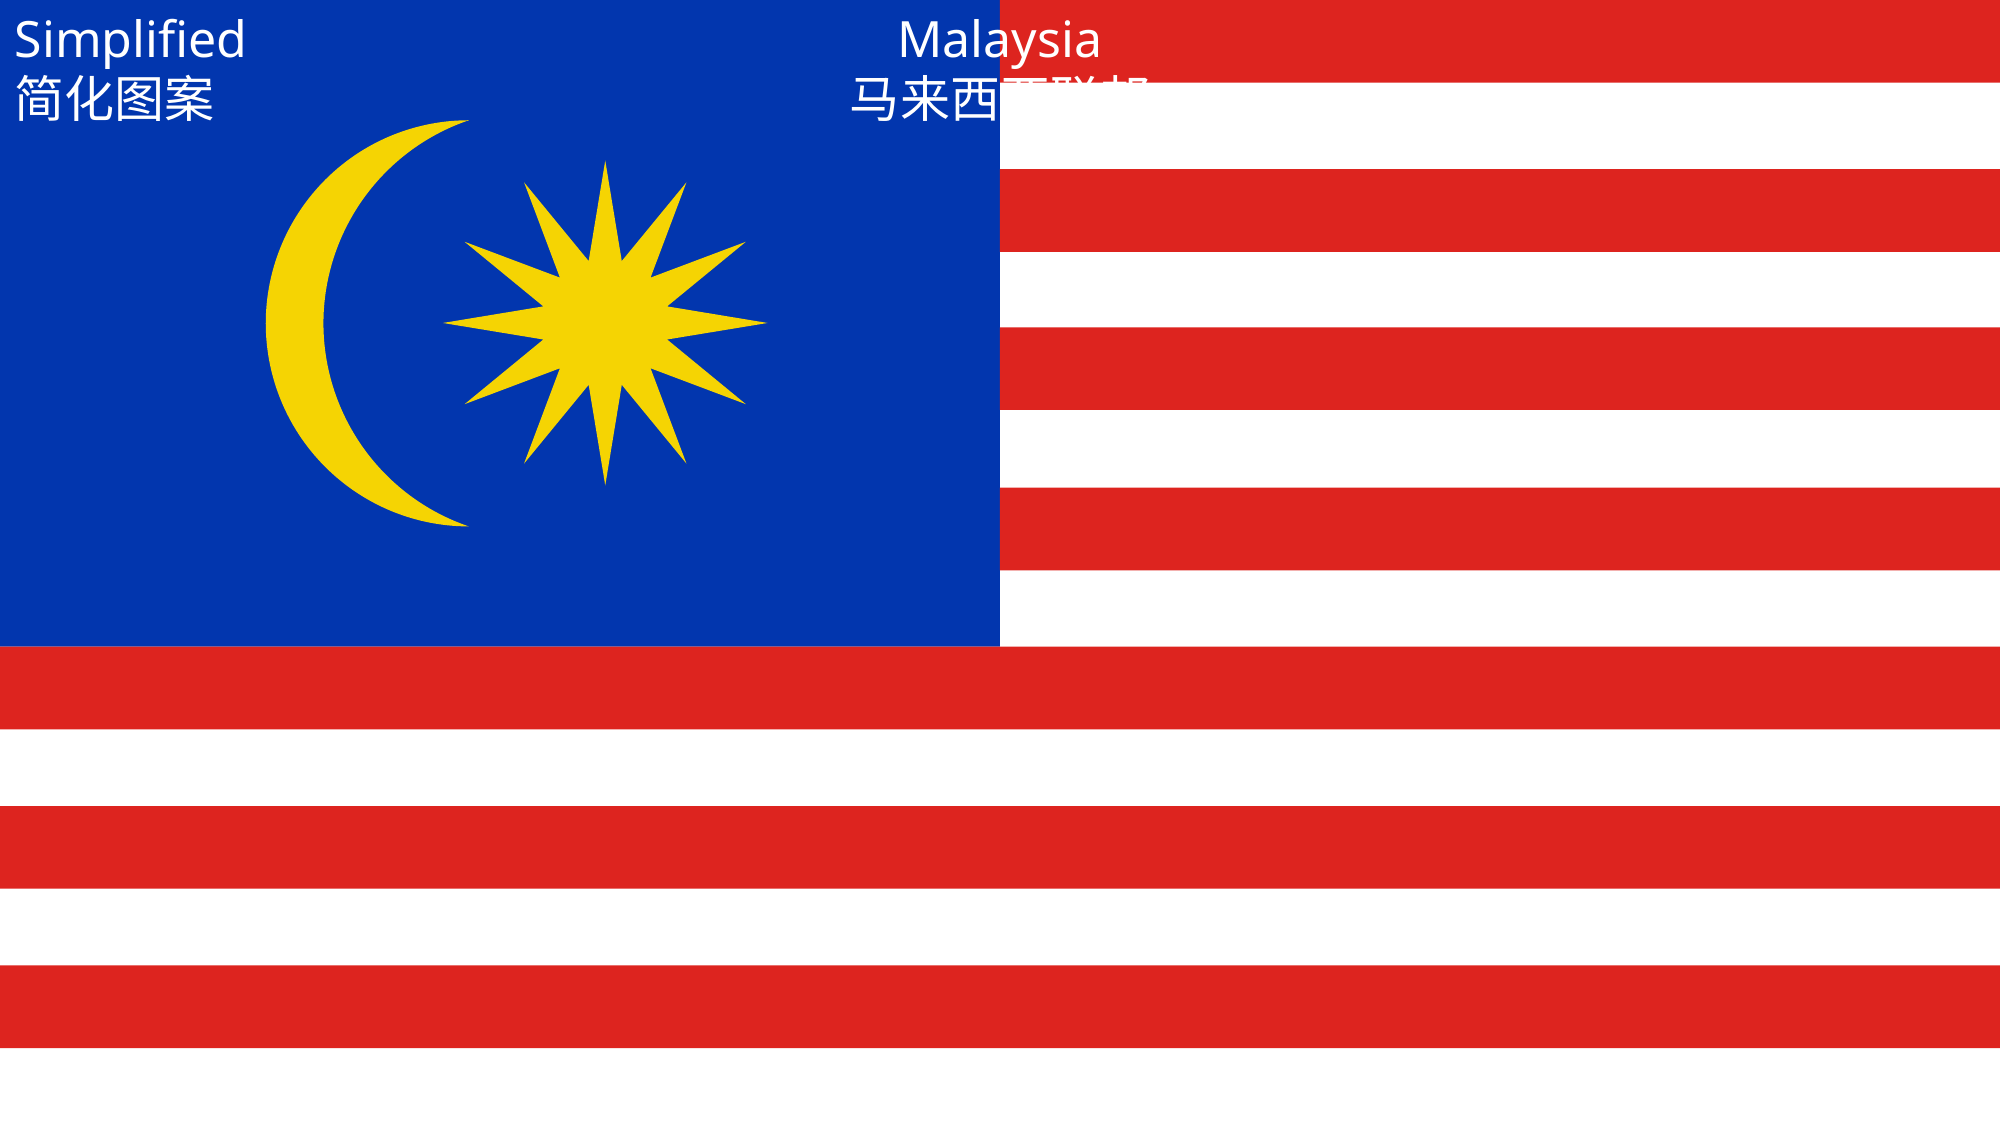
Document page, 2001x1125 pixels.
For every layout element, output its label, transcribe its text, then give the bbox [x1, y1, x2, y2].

text_box [999, 487, 2000, 571]
text_box [442, 160, 768, 486]
text_box [0, 646, 2000, 730]
text_box Malaysia 马来西亚联邦 [296, 0, 1886, 135]
text_box Simplified 简化图案 [0, 0, 296, 135]
text_box [264, 135, 470, 528]
text_box [999, 326, 2000, 411]
text_box [999, 168, 2000, 253]
text_box [0, 964, 2000, 1049]
text_box [0, 805, 2000, 890]
text_box [0, 135, 1001, 646]
text_box [1886, 0, 2000, 84]
